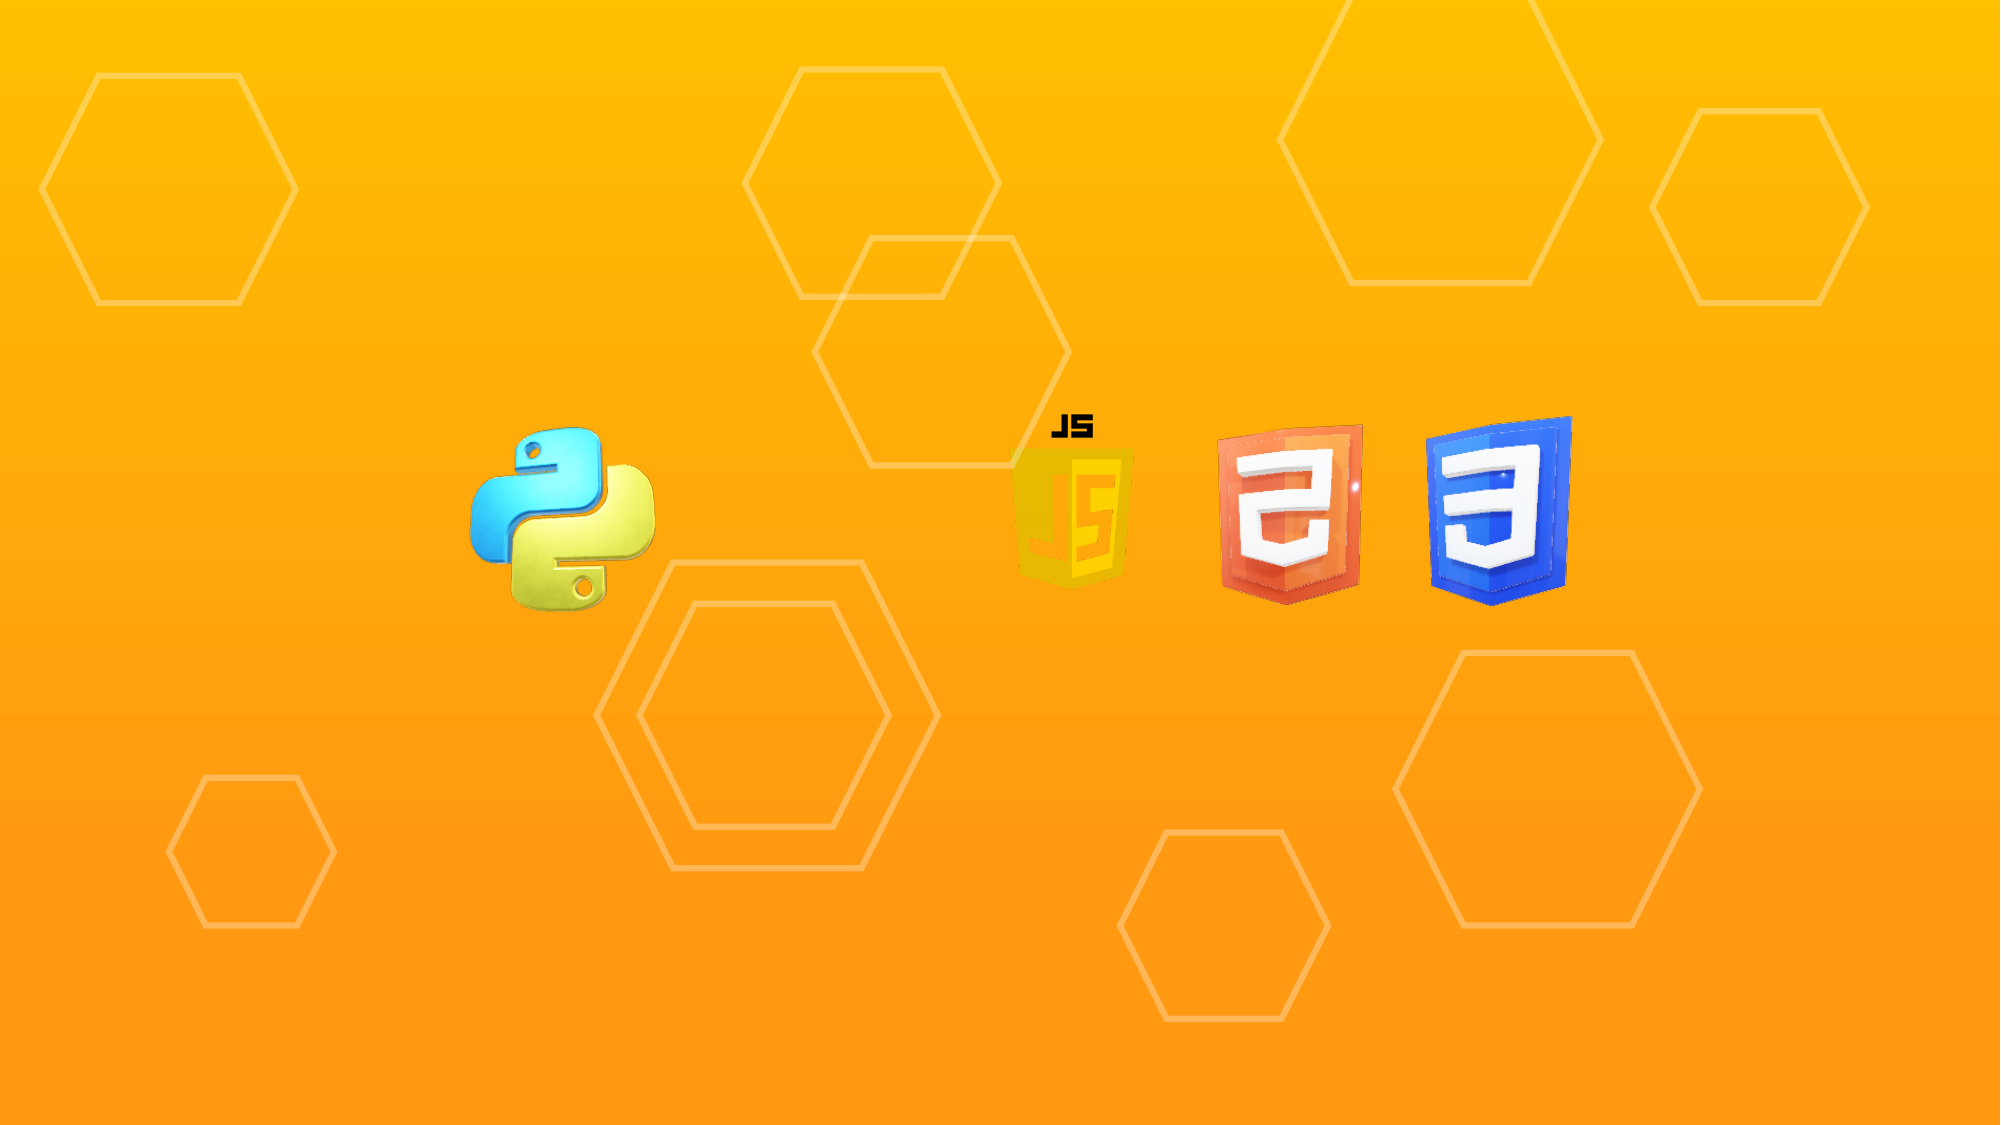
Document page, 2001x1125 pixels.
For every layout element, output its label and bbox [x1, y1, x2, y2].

text_box [1125, 836, 1323, 1015]
picture [1202, 413, 1369, 605]
text_box [813, 237, 1070, 467]
text_box [1278, 0, 1602, 285]
text_box [743, 68, 1001, 298]
picture [1404, 410, 1577, 608]
picture [977, 407, 1167, 596]
text_box [1394, 651, 1702, 927]
text_box [1651, 110, 1868, 305]
picture [455, 419, 661, 613]
text_box [40, 74, 297, 304]
text_box [167, 776, 336, 927]
text_box [638, 602, 890, 828]
text_box [595, 561, 940, 870]
